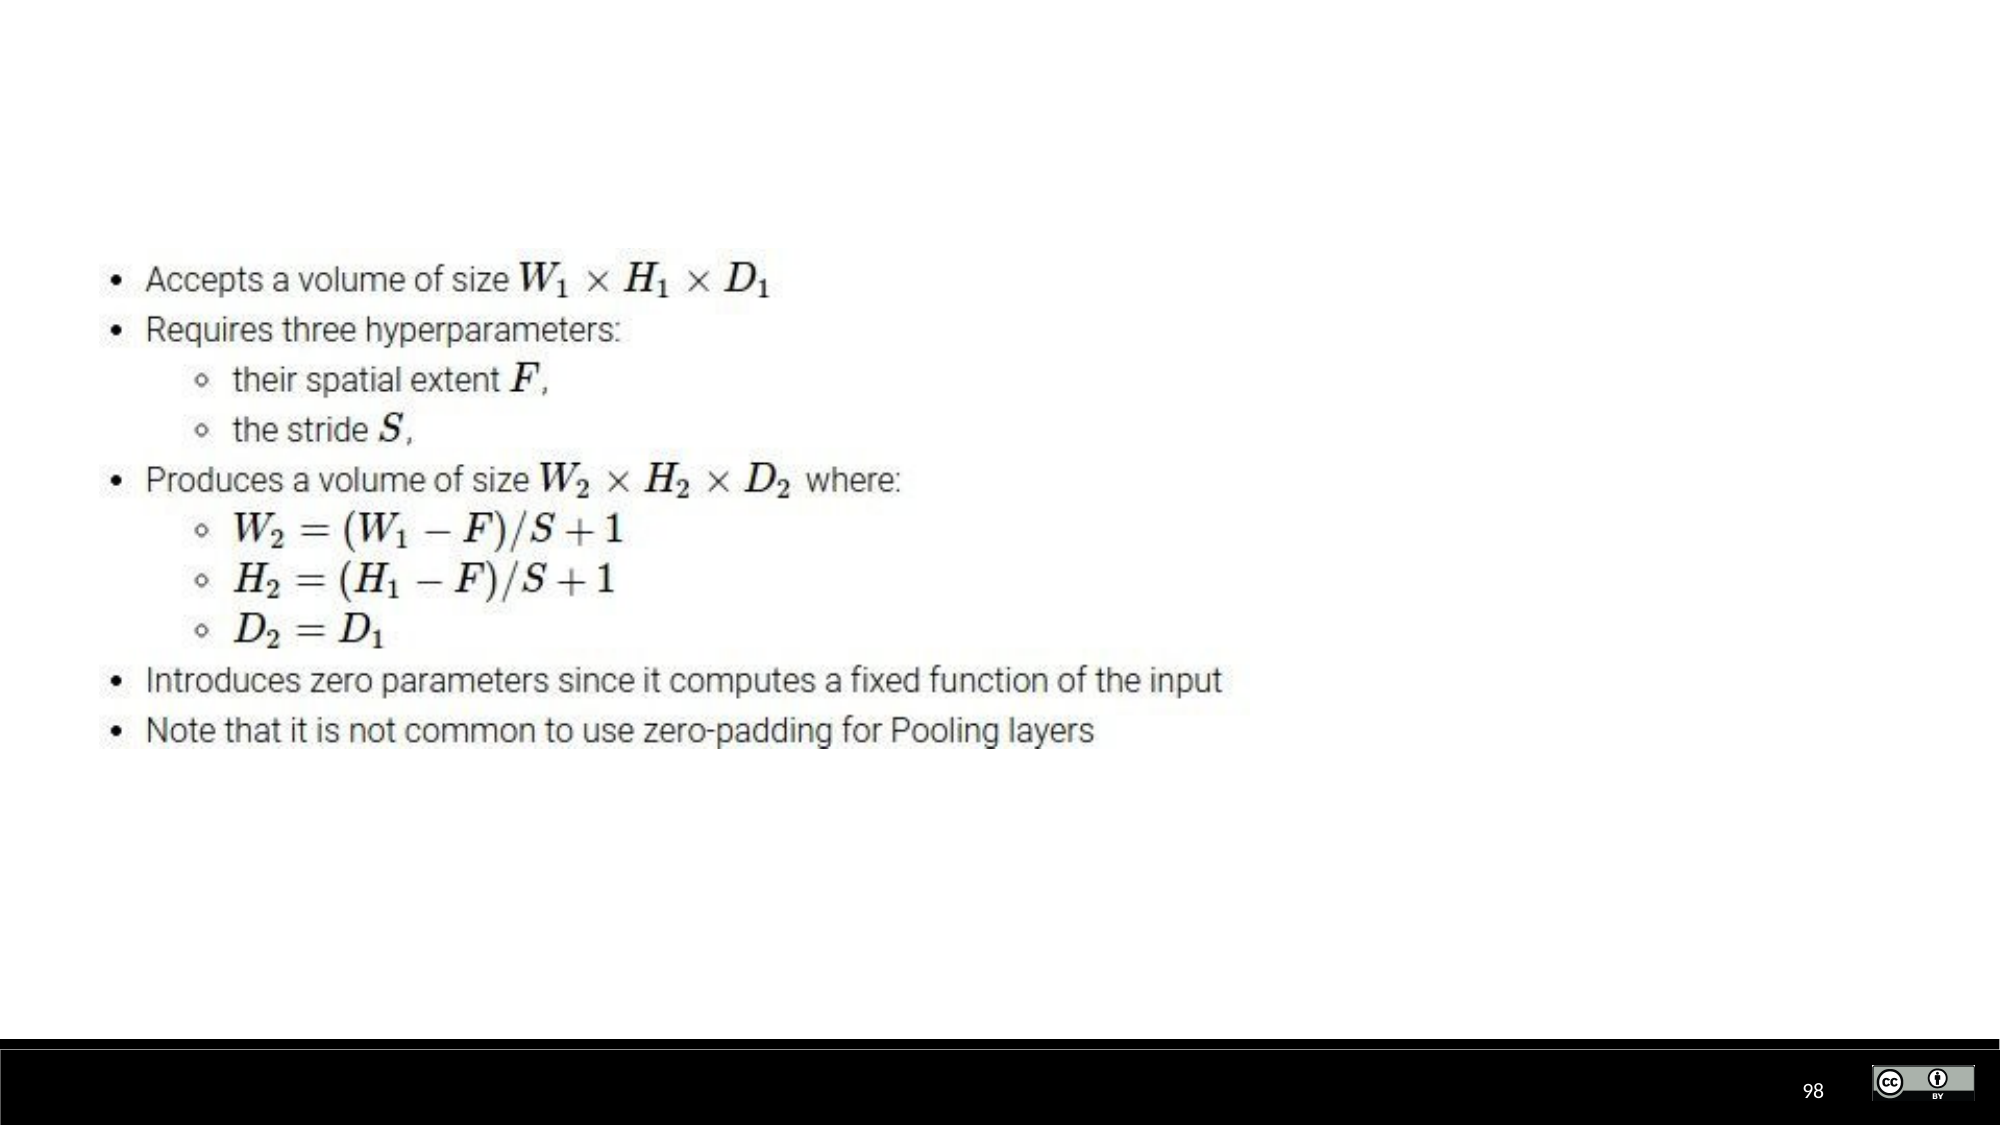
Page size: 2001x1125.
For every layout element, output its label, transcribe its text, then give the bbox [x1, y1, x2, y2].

picture [99, 248, 1250, 749]
picture [1872, 1065, 1975, 1101]
slide_number 98 [1624, 1059, 1840, 1120]
